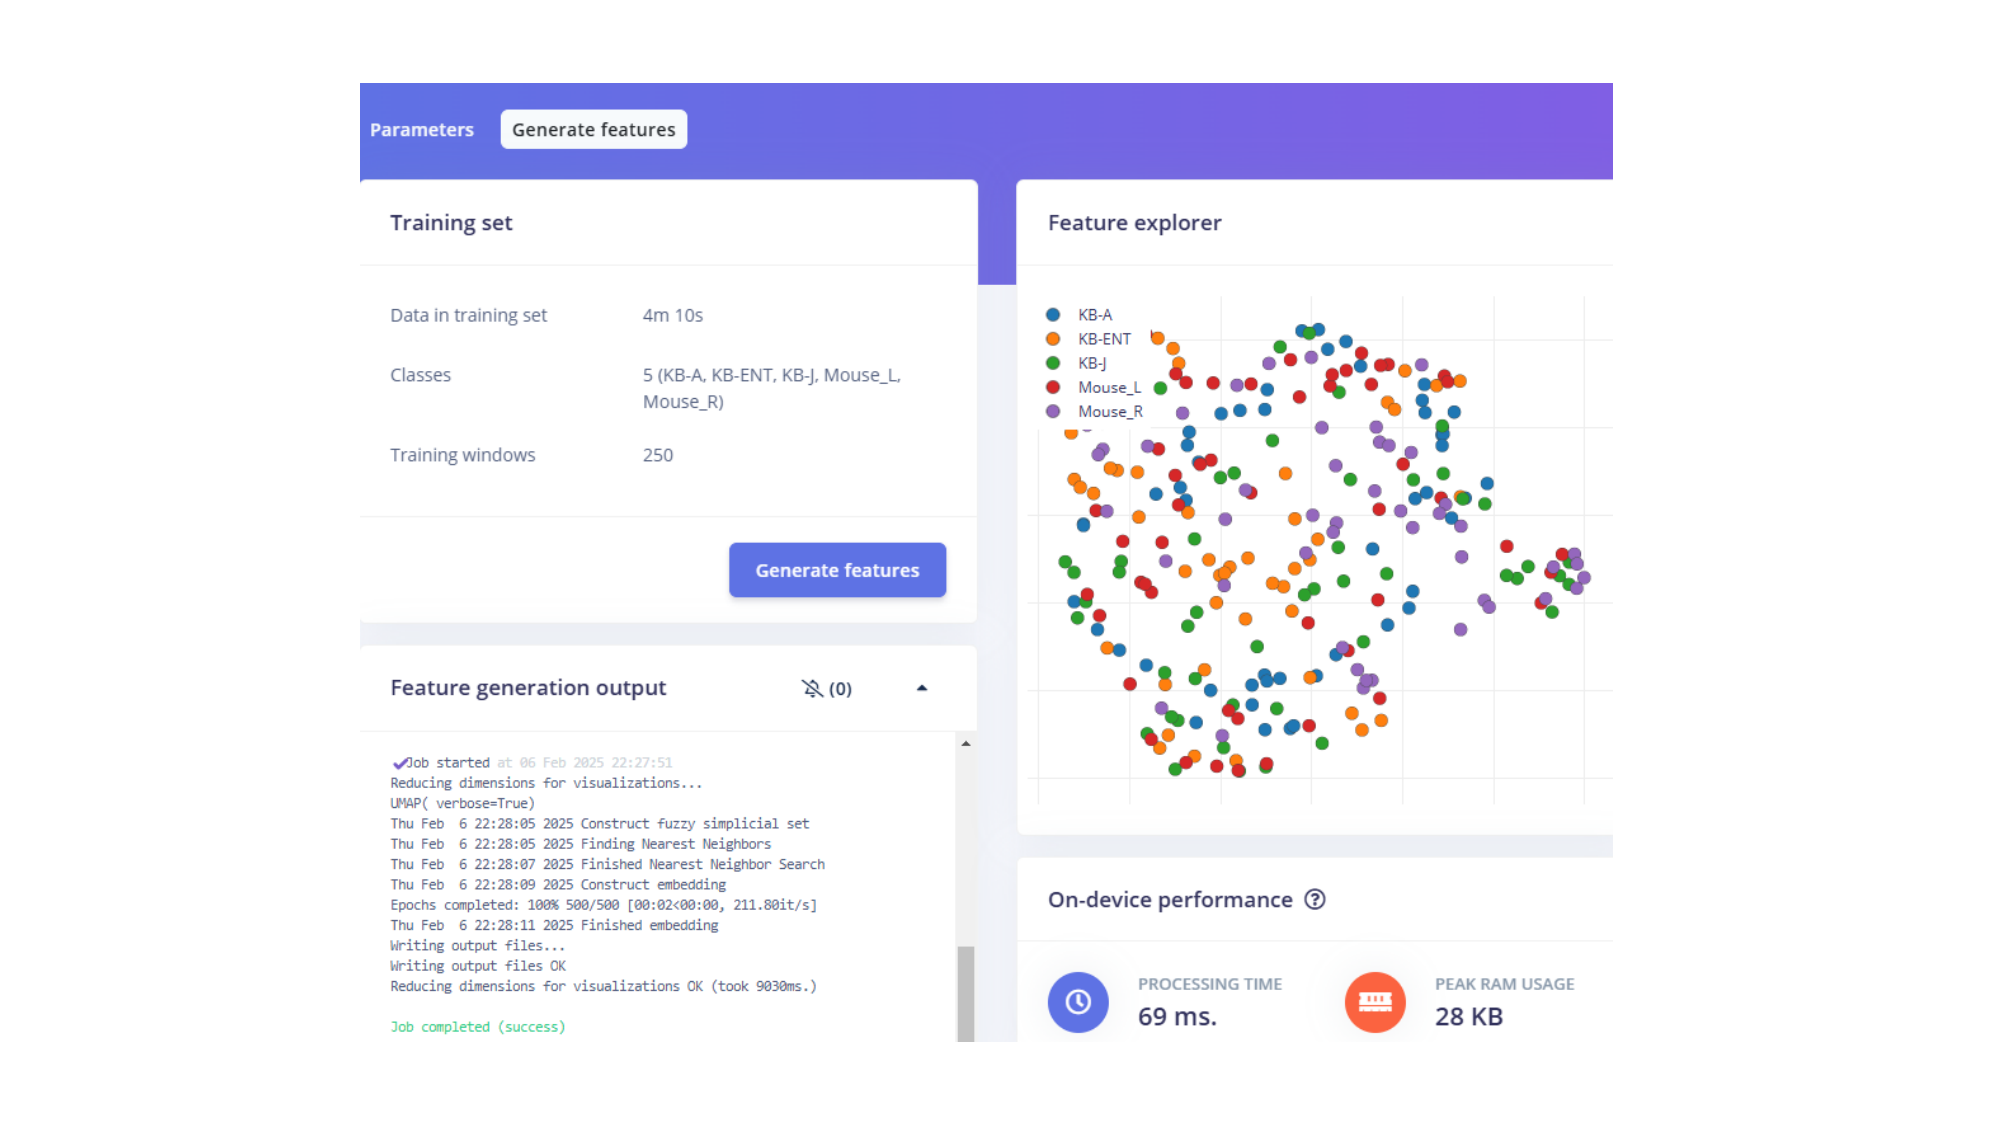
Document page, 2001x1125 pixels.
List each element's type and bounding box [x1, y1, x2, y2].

picture [359, 82, 1613, 1042]
